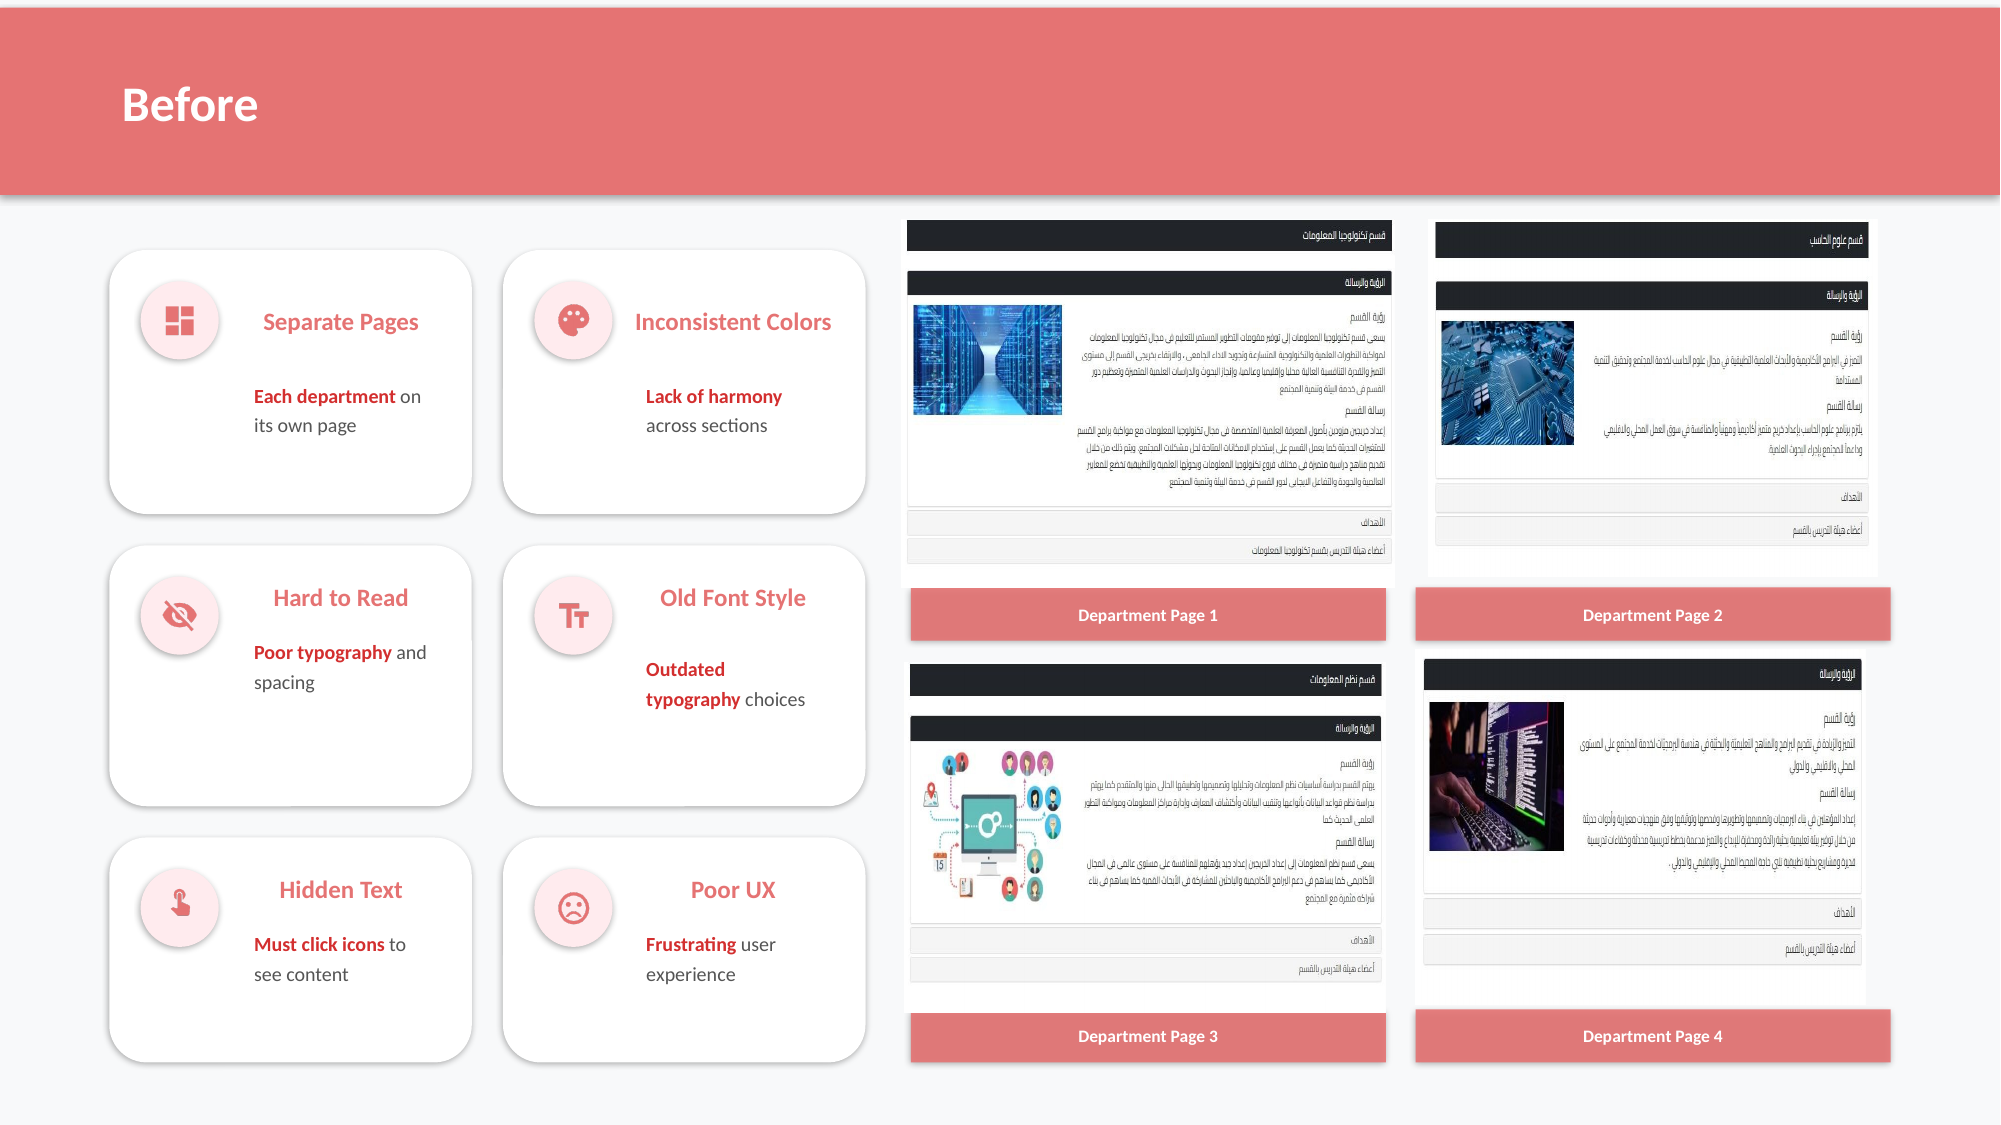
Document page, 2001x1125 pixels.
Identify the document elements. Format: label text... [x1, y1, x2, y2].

text_box Outdated typography choices [634, 641, 833, 720]
picture [1415, 649, 1866, 1005]
text_box [0, 7, 2000, 196]
picture [901, 218, 1396, 588]
text_box Department Page 3 [1066, 1022, 1231, 1056]
picture [159, 598, 201, 633]
text_box [1415, 1009, 1891, 1063]
picture [159, 303, 201, 337]
text_box Poor typography and spacing [242, 624, 441, 702]
text_box Must click icons to see content [242, 916, 441, 995]
text_box [139, 575, 220, 656]
text_box Department Page 4 [1571, 1016, 1735, 1056]
text_box Department Page 1 [1066, 596, 1231, 634]
text_box Each department on its own page [242, 368, 441, 446]
text_box [502, 836, 867, 1064]
text_box [1415, 587, 1891, 641]
text_box [533, 867, 614, 948]
text_box Old Font Style [648, 572, 819, 620]
text_box Lack of harmony across sections [634, 368, 833, 446]
text_box [502, 544, 867, 808]
text_box [910, 1019, 1387, 1063]
text_box [533, 280, 614, 361]
text_box Separate Pages [251, 296, 432, 345]
text_box Hidden Text [267, 864, 416, 913]
text_box [139, 280, 220, 361]
text_box [139, 867, 220, 948]
text_box Hard to Read [261, 572, 422, 620]
picture [552, 601, 594, 630]
text_box [108, 836, 473, 1064]
text_box Department Page 2 [1571, 594, 1735, 634]
text_box Frustrating user experience [634, 916, 833, 995]
picture [1428, 218, 1878, 577]
text_box [108, 544, 473, 808]
picture [904, 662, 1387, 1013]
text_box [910, 596, 1387, 641]
text_box Inconsistent Colors [623, 296, 844, 345]
picture [552, 889, 594, 926]
text_box Before [109, 62, 283, 141]
picture [162, 887, 197, 929]
text_box Poor UX [679, 864, 788, 913]
picture [552, 302, 594, 338]
text_box [533, 575, 614, 656]
text_box [108, 249, 473, 515]
text_box [502, 249, 867, 515]
